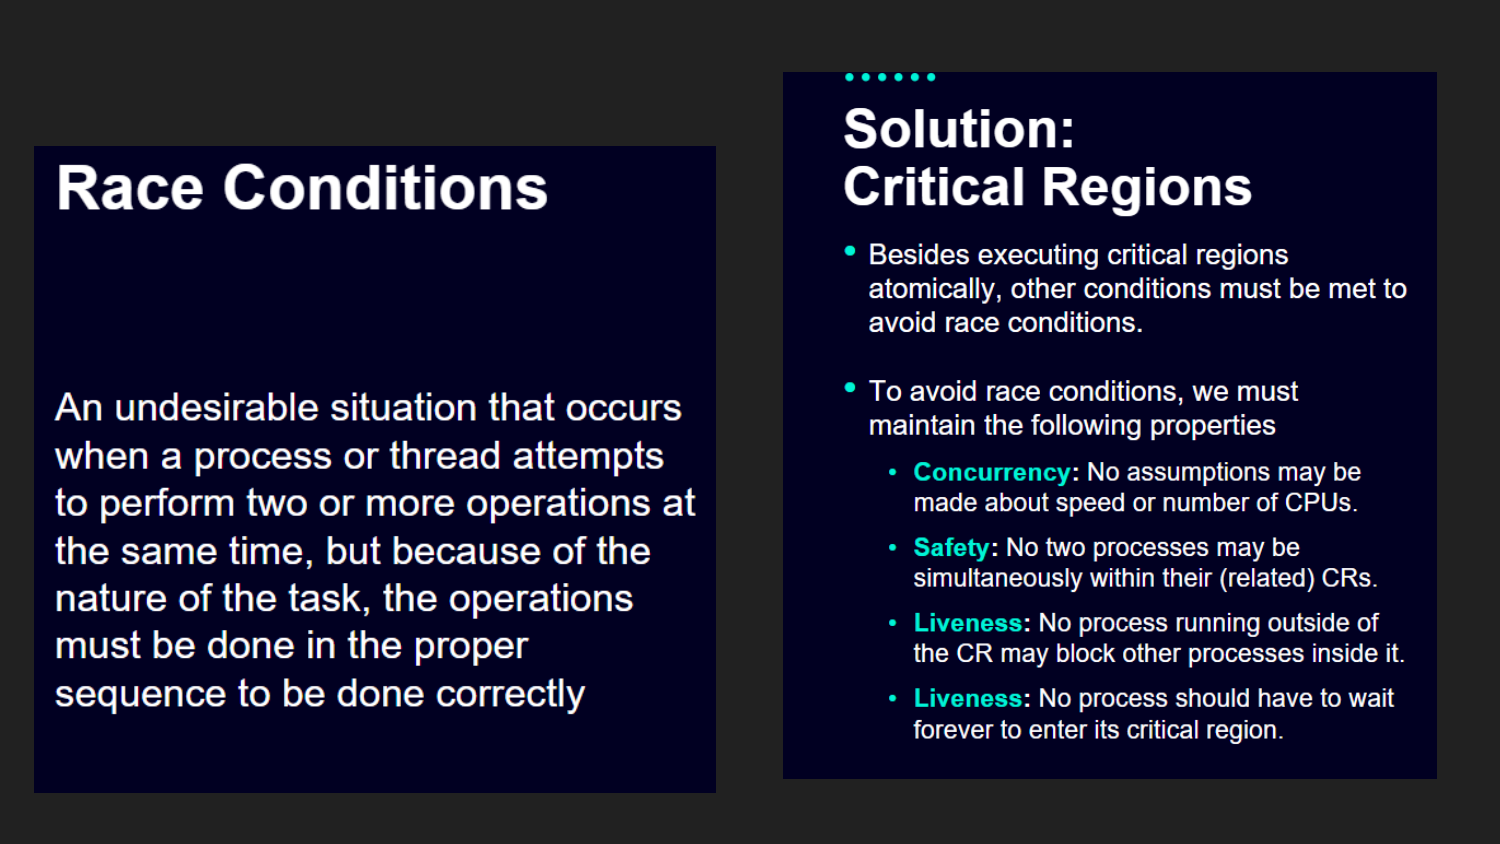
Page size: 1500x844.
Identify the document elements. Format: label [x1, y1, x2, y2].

picture [783, 72, 1437, 780]
picture [33, 145, 717, 793]
